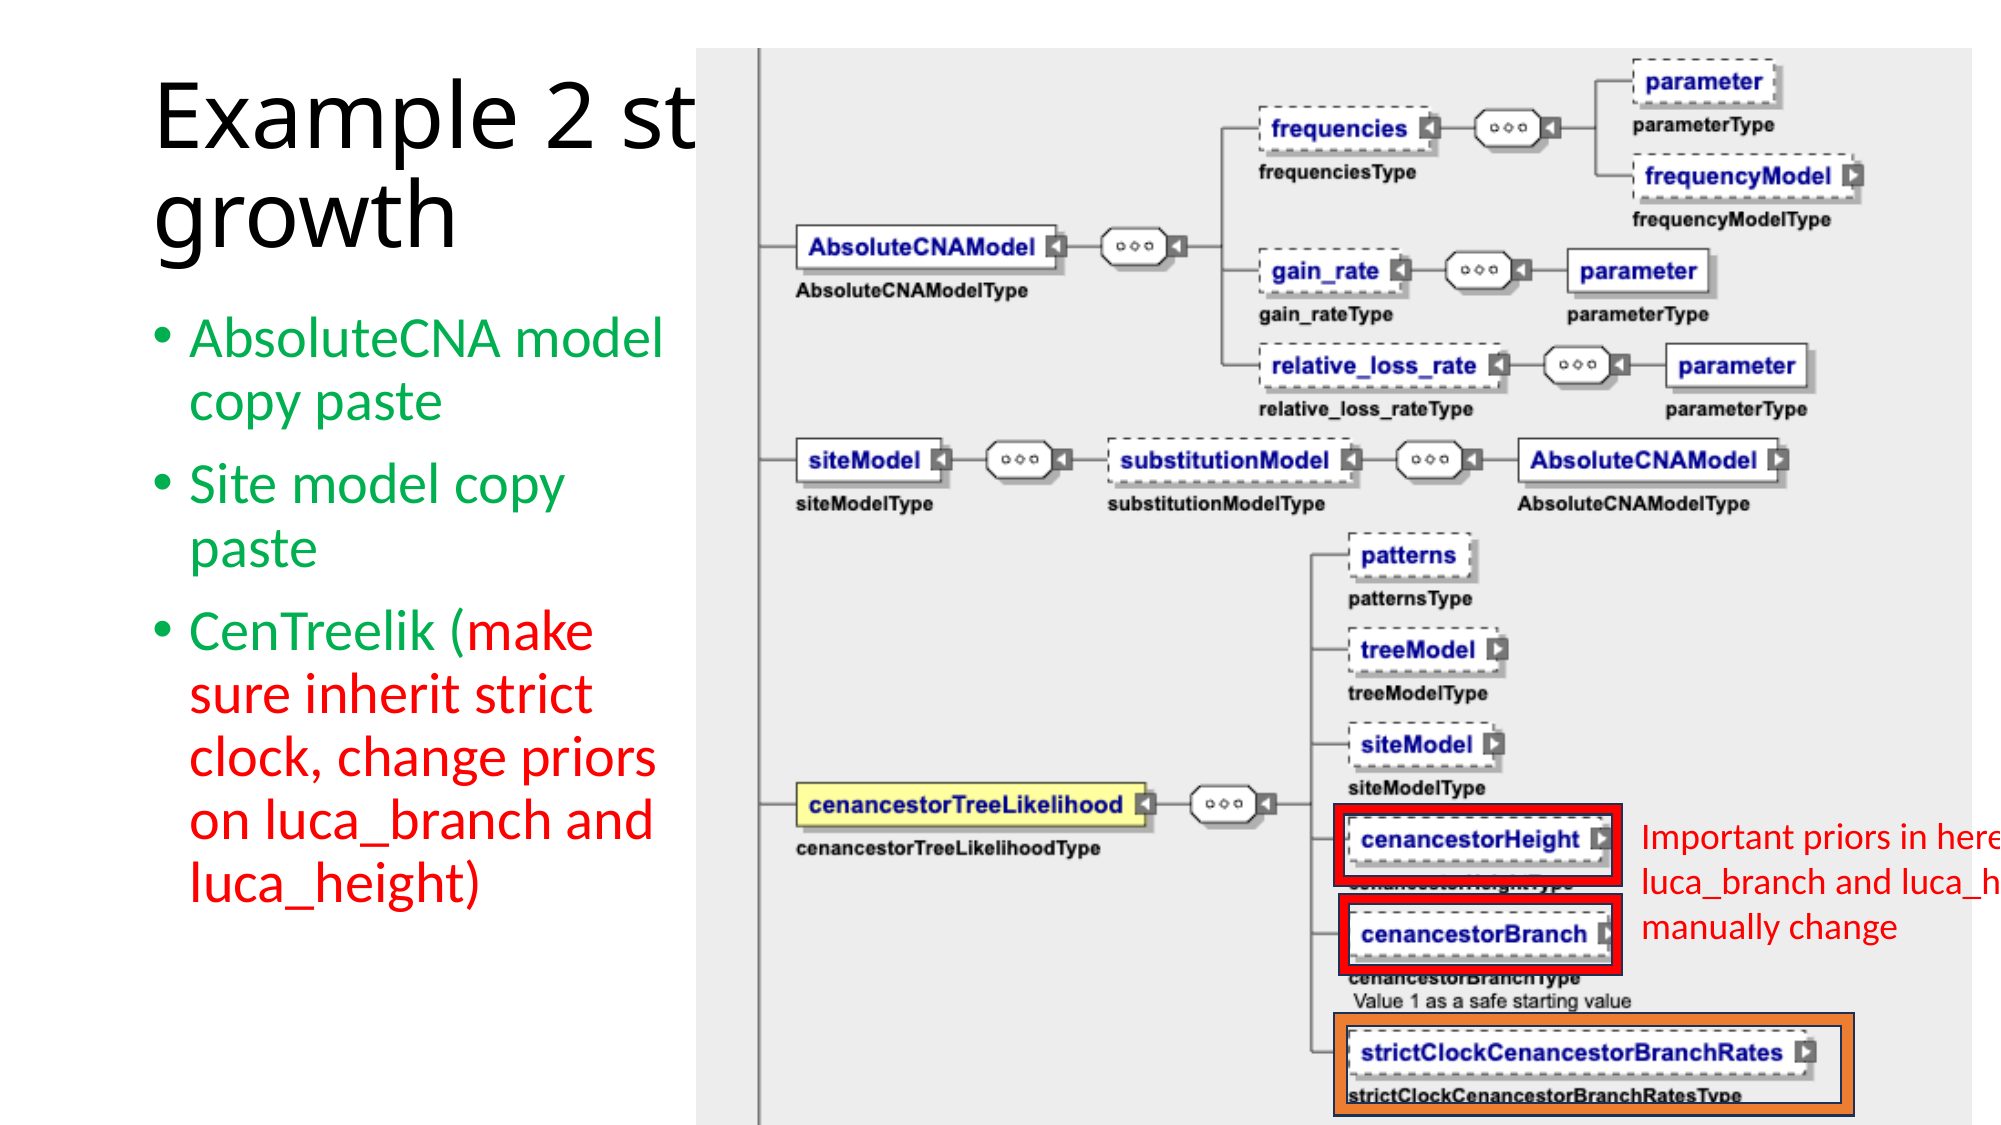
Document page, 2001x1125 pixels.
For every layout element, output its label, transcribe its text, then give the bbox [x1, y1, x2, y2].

picture [696, 48, 1972, 1125]
text_box Important priors in here luca_branch and luca_height manually change [1972, 804, 2000, 954]
list AbsoluteCNA model copy paste Site model copy paste CenTreelik (make sure inherit strict clock, change priors on luca_branch and luca_height) [137, 299, 696, 1014]
title Example 2 strict clock, exponential growth [137, 59, 696, 278]
